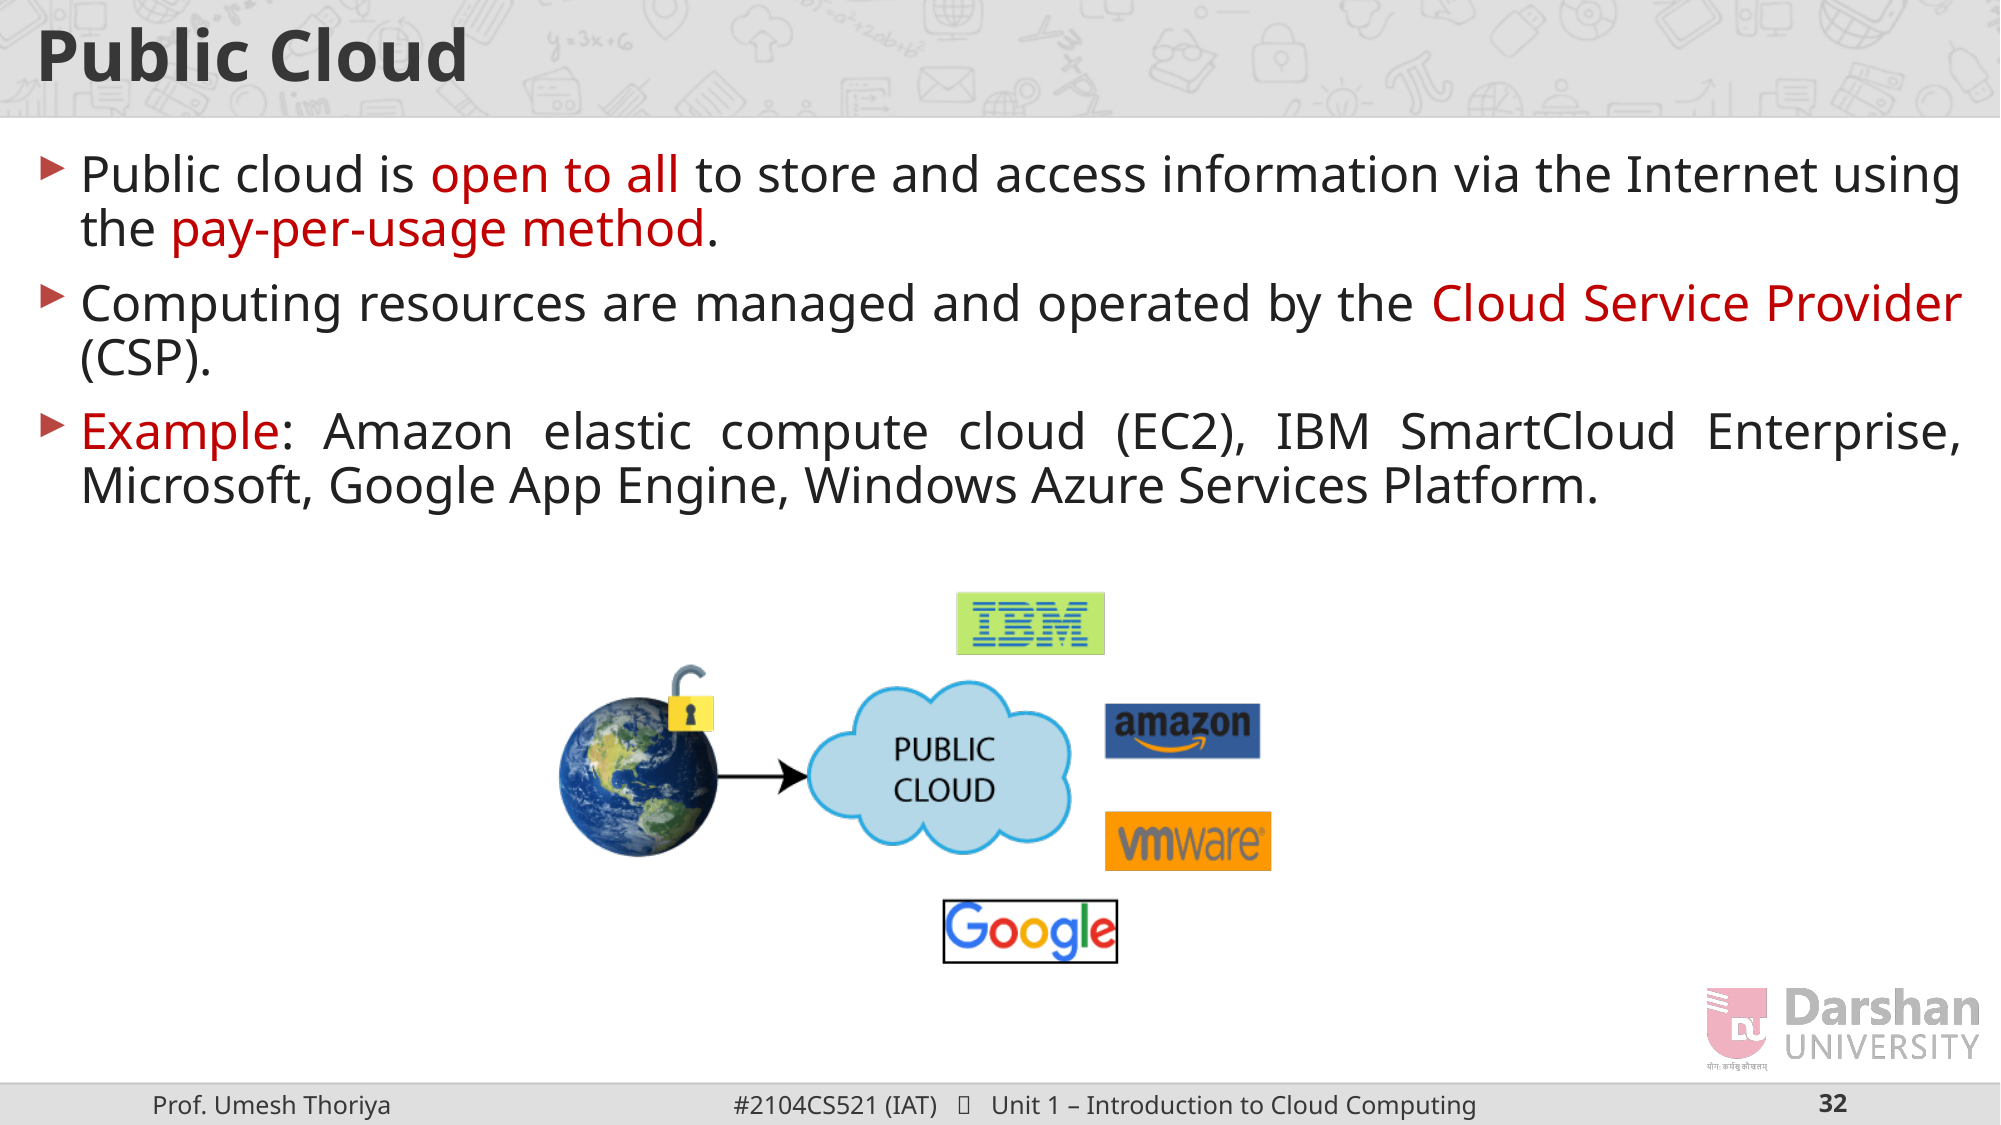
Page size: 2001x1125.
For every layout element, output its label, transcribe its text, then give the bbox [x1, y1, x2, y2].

list Public cloud is open to all to store and access information via the Internet using the pay-per-usage method. Computing resources are managed and operated by the Cloud Service Provider (CSP). Example: Amazon elastic compute cloud (EC2), IBM SmartCloud Enterprise, Microsoft, Google App Engine, Windows Azure Services Platform. [21, 141, 1979, 1059]
title Public Cloud [0, 0, 2000, 117]
picture [1707, 1059, 1979, 1071]
picture [543, 562, 1295, 979]
